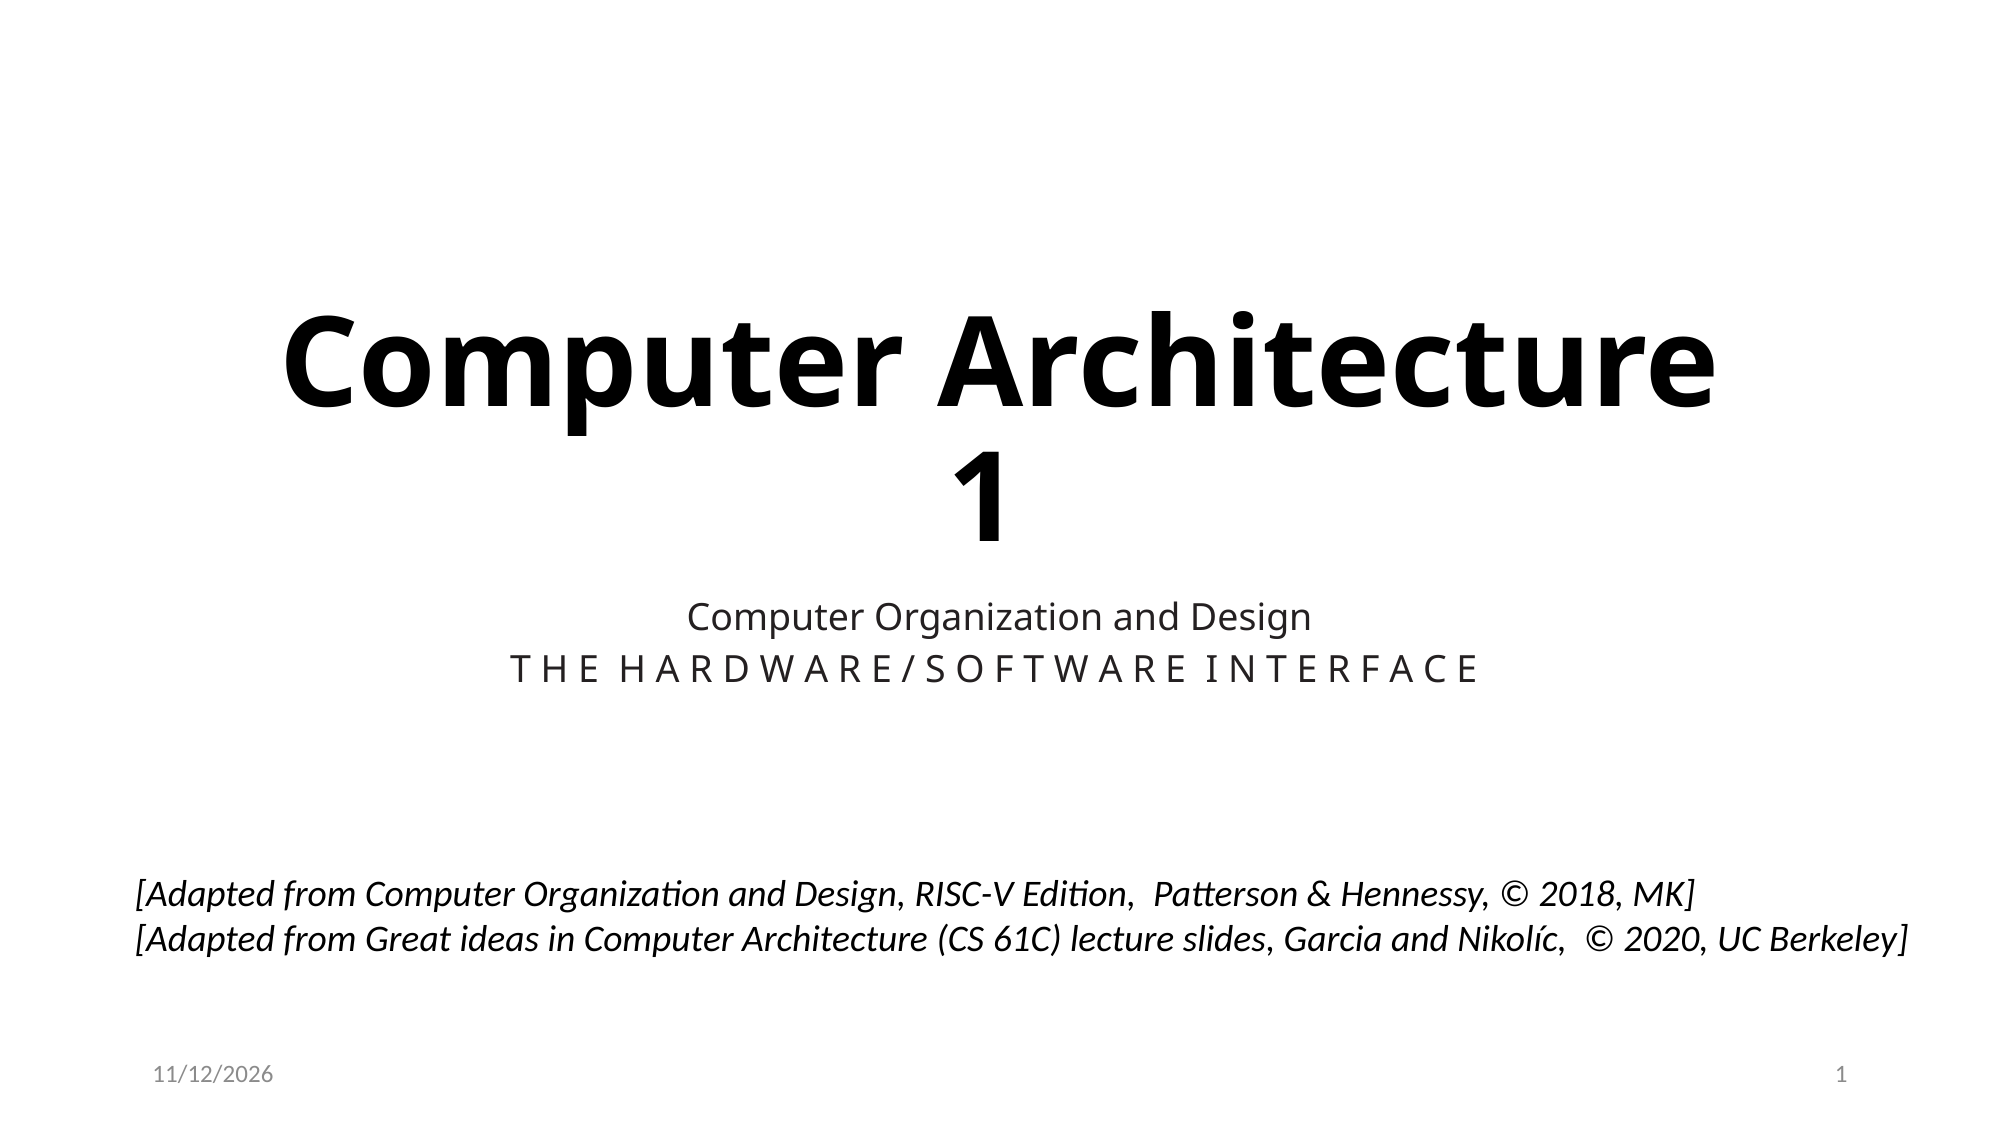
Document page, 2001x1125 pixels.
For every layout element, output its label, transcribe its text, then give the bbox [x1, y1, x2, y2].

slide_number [137, 1042, 588, 1103]
title Computer Architecture 1 [249, 184, 1750, 576]
slide_number 1 [1412, 1042, 1863, 1103]
subtitle Computer Organization and Design T H E H A R D W A R E / S O F T W A R E I N T E R F A C E [249, 590, 1750, 801]
text_box [Adapted from Computer Organization and Design, RISC-V Edition, Patterson & Hennessy, © 2018, MK] [Adapted from Great ideas in Computer Architecture (CS 61C) lecture slides, Garcia and Nikolíc, © 2020, UC Berkeley] [120, 801, 1936, 1027]
